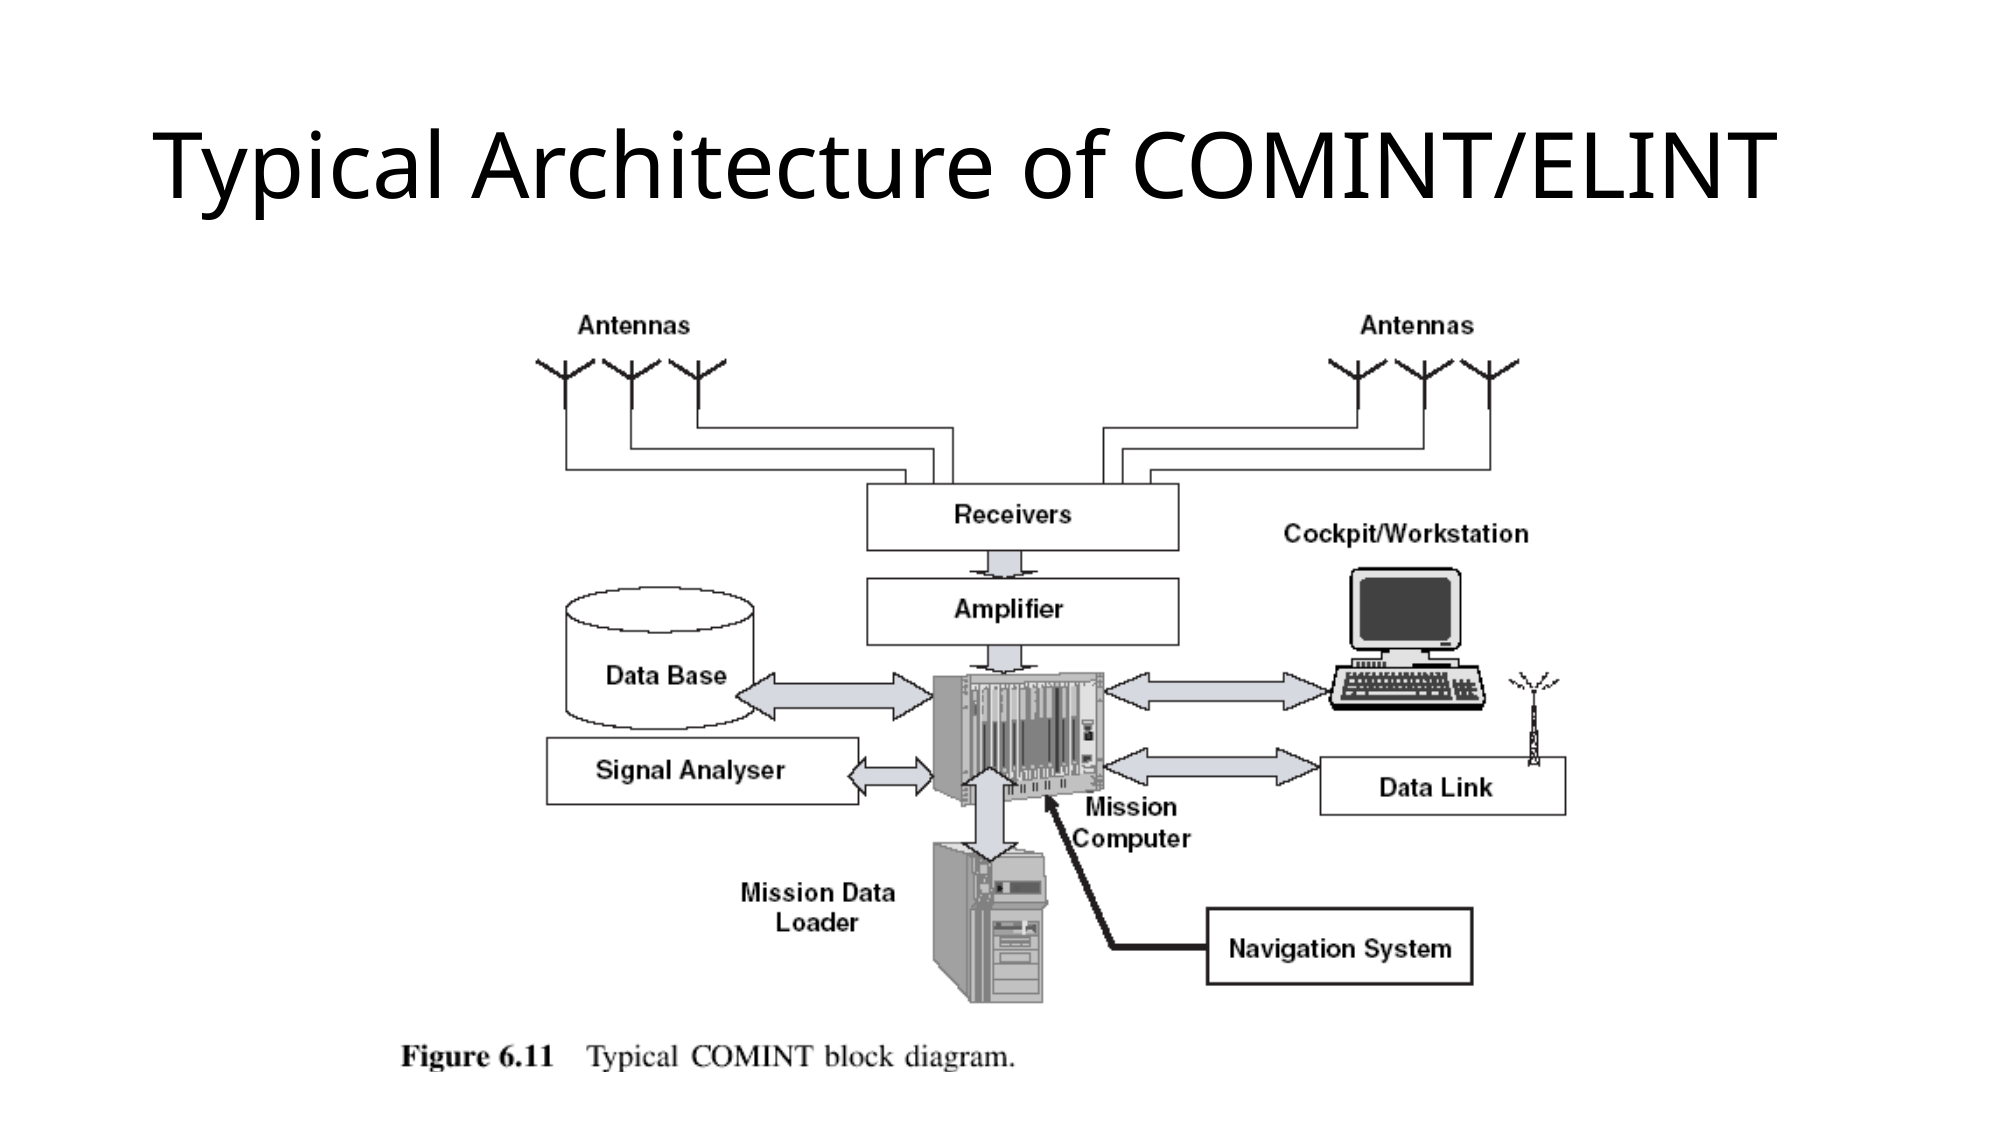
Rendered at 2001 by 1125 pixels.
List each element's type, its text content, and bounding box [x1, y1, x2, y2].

picture [382, 301, 1572, 1072]
title Typical Architecture of COMINT/ELINT [137, 59, 1863, 278]
